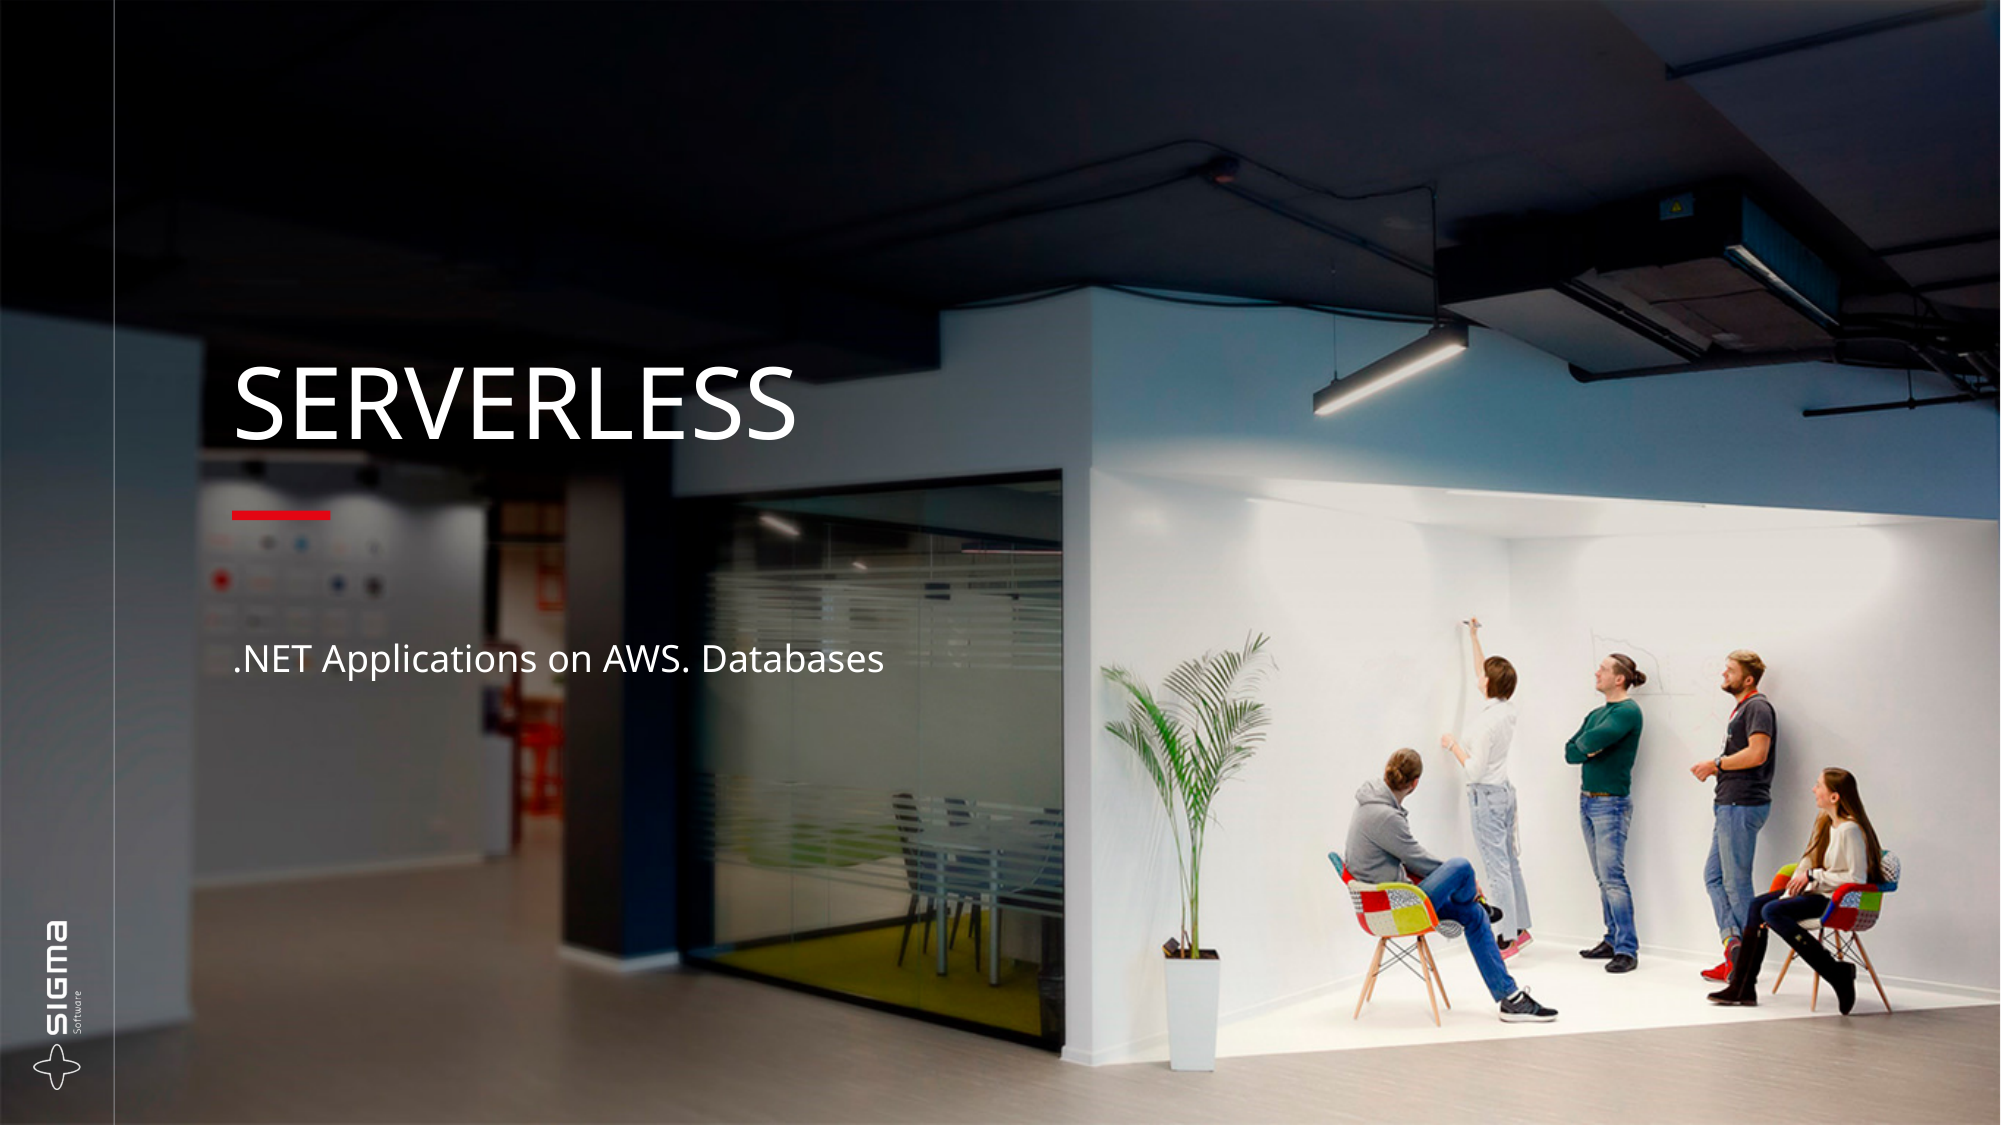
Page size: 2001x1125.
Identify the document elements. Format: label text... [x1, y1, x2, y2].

title SERVERLESS [232, 337, 1325, 460]
picture [115, 0, 2001, 1125]
list .NET Applications on AWS. Databases [232, 612, 1325, 674]
picture [0, 0, 113, 1125]
